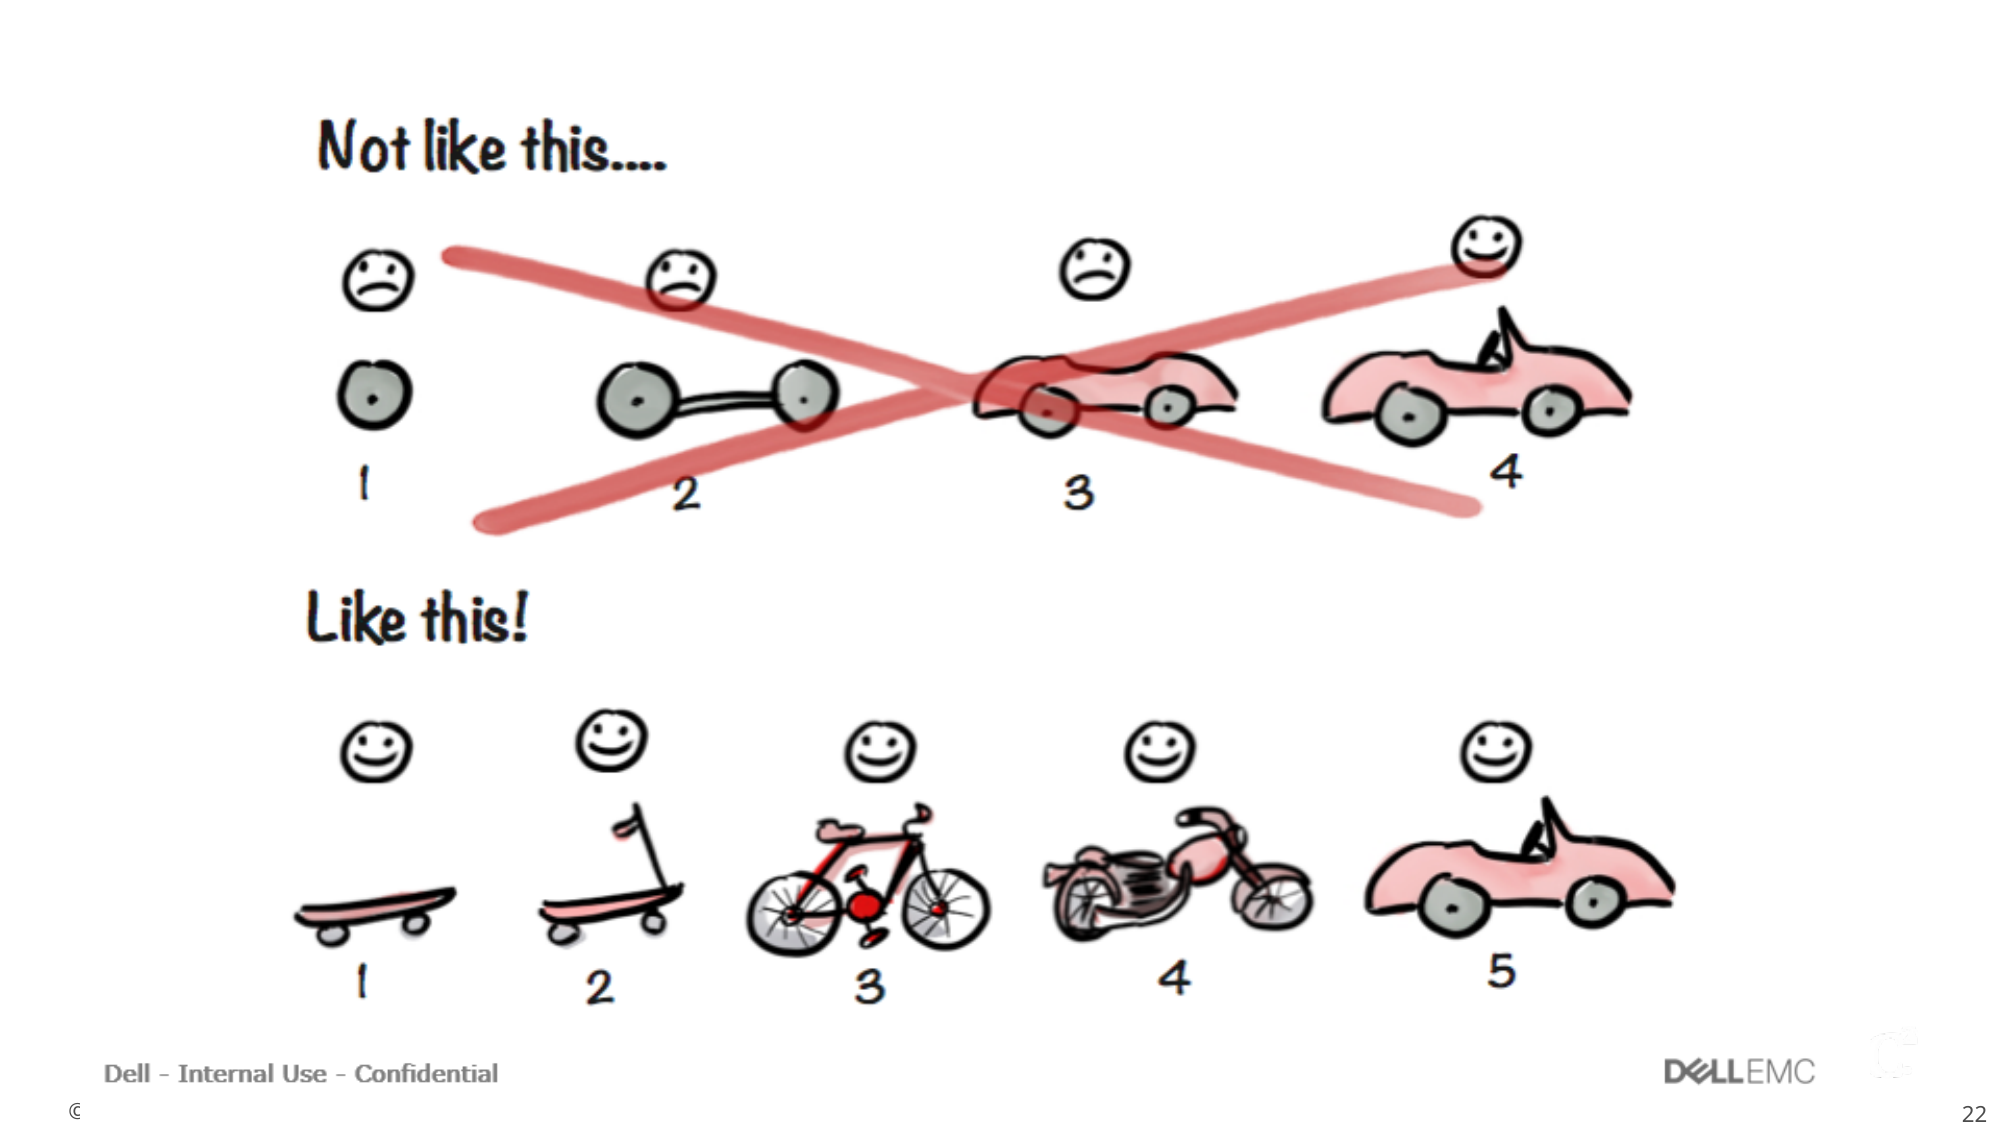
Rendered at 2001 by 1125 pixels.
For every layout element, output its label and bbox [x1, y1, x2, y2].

picture [80, 83, 1920, 1125]
